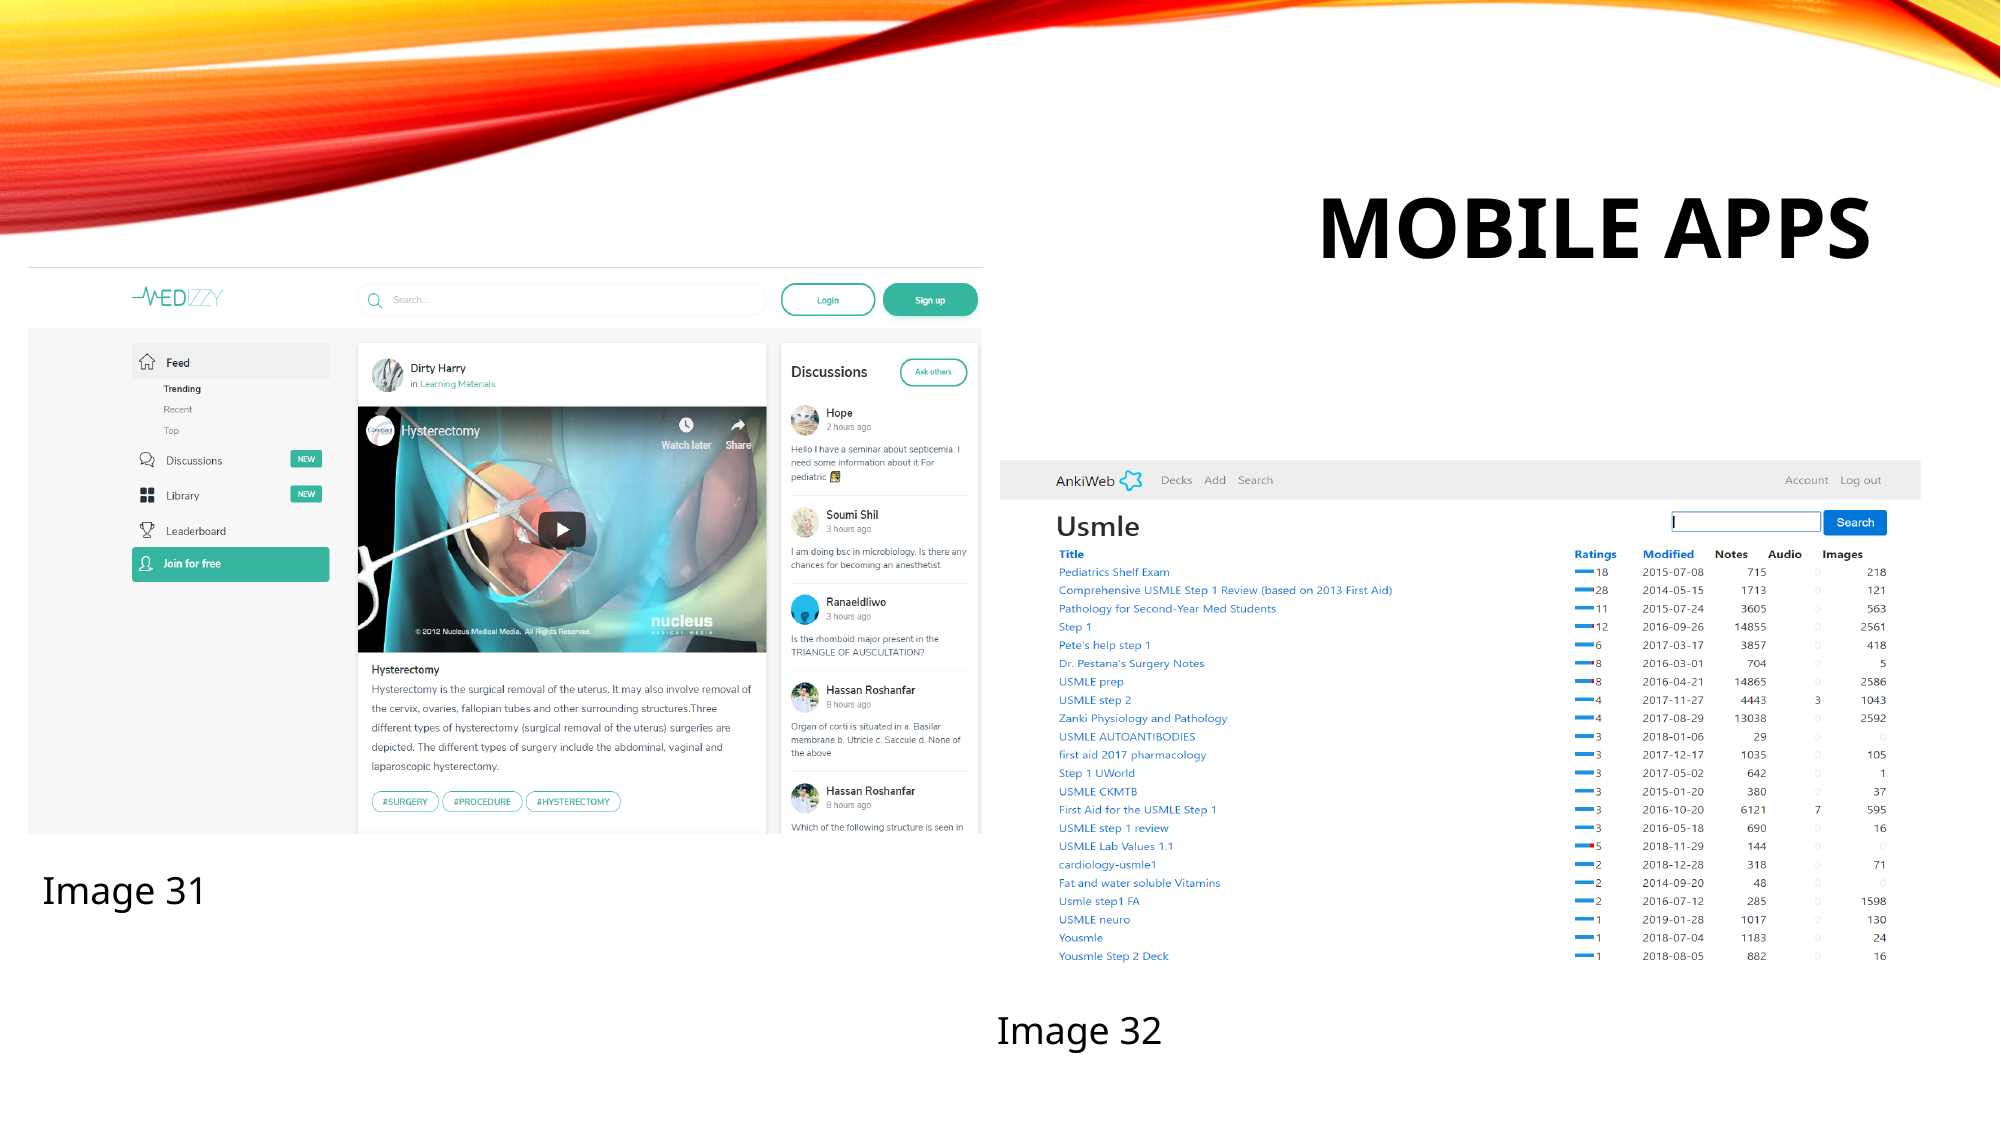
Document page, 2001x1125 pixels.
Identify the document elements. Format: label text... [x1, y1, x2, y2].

text_box Image 31 [27, 859, 255, 919]
title Mobile apps [474, 125, 1888, 338]
text_box Image 32 [982, 999, 1209, 1060]
picture [999, 460, 1921, 964]
picture [0, 0, 2000, 237]
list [27, 265, 983, 834]
